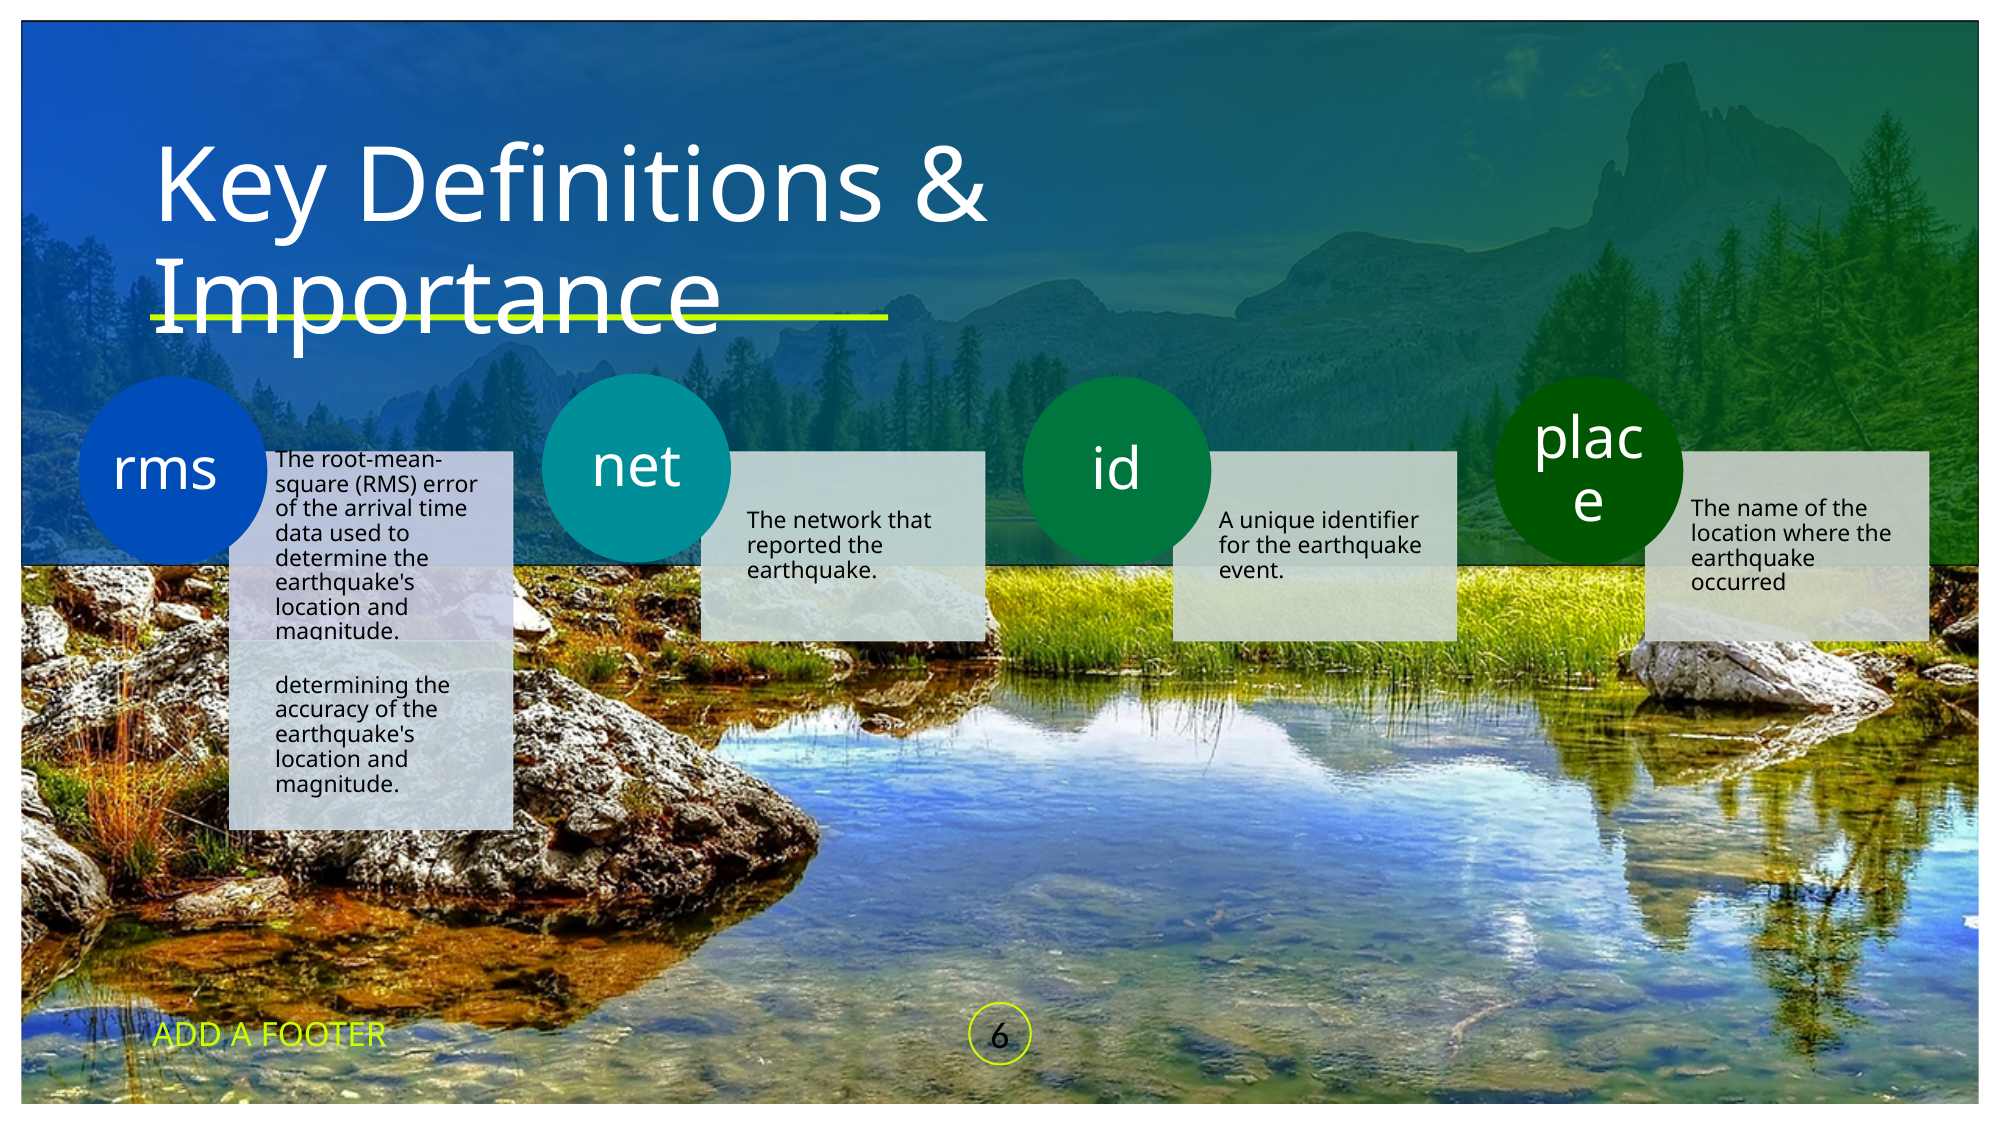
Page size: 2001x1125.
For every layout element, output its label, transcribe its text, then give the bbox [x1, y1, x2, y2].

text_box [78, 373, 1929, 830]
picture [21, 21, 1979, 1104]
text_box 6 [954, 1003, 1045, 1064]
title Key Definitions & Importance [138, 179, 1485, 308]
text_box ADD A FOOTER [137, 1003, 695, 1064]
